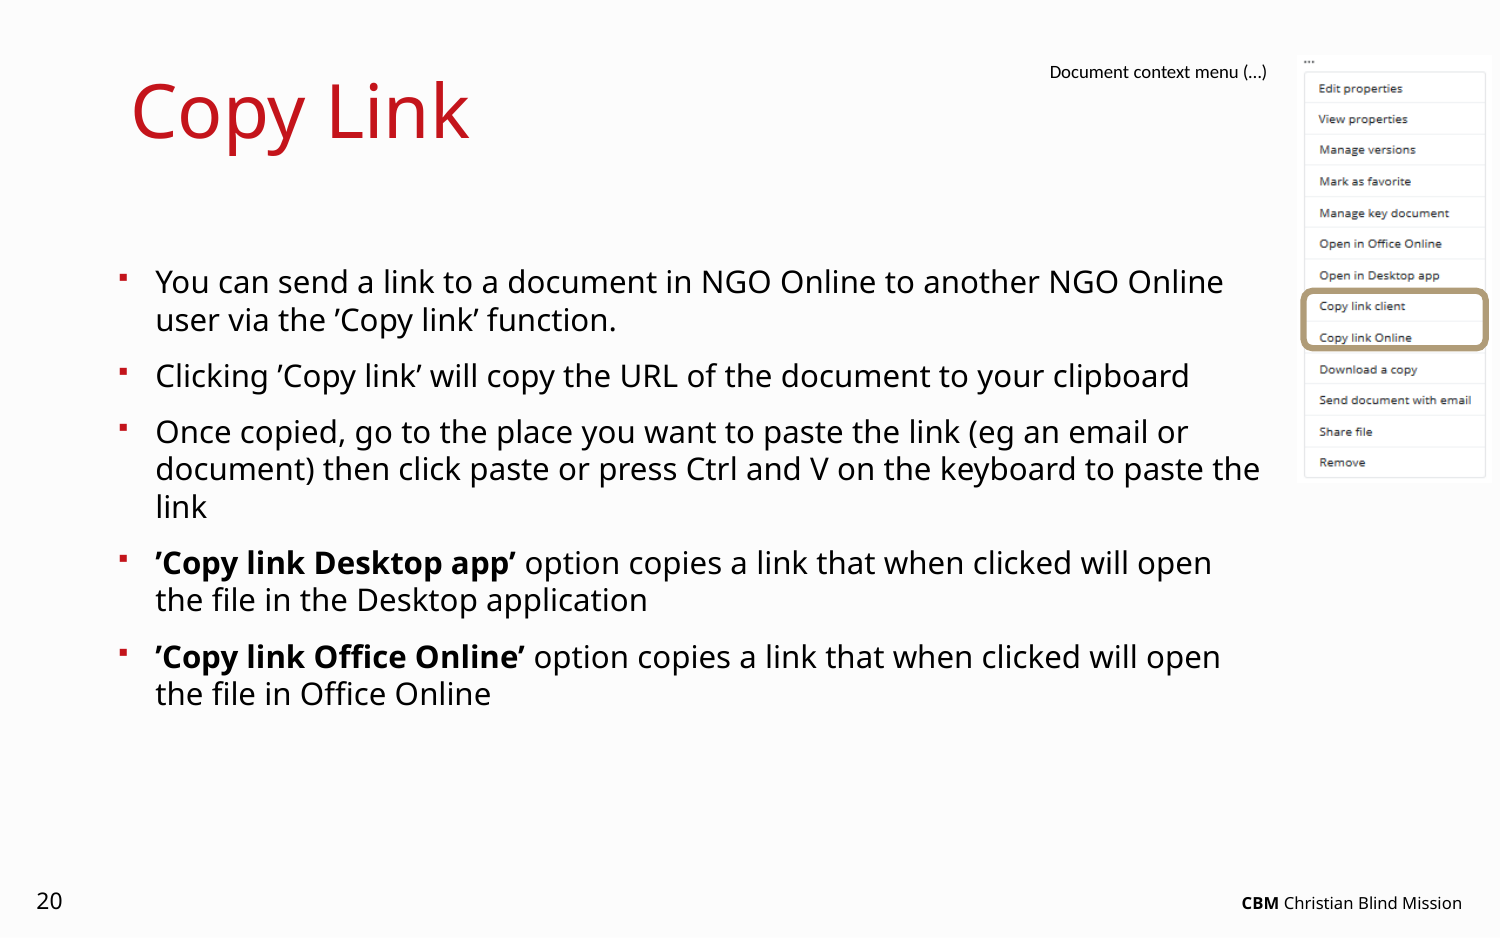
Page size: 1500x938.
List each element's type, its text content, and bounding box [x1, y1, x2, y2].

text_box Document context menu (…) [1035, 52, 1283, 77]
text_box [72, 507, 1083, 790]
picture [1297, 55, 1492, 483]
slide_number 20 [21, 878, 472, 938]
text_box You can send a link to a document in NGO Online to another NGO Online user via the ’Copy link’ function. Clicking ’Copy link’ will copy the URL of the document to your clipboard Once copied, go to the place you want to paste the link (eg an email or document) then click paste or press Ctrl and V on the keyboard to paste the link ’Copy link Desktop app’ option copies a link that when clicked will open the file in the Desktop application ’Copy link Office Online’ option copies a link that when clicked will open the file in Office Online [103, 254, 1279, 727]
title Copy Link [130, 77, 1297, 225]
